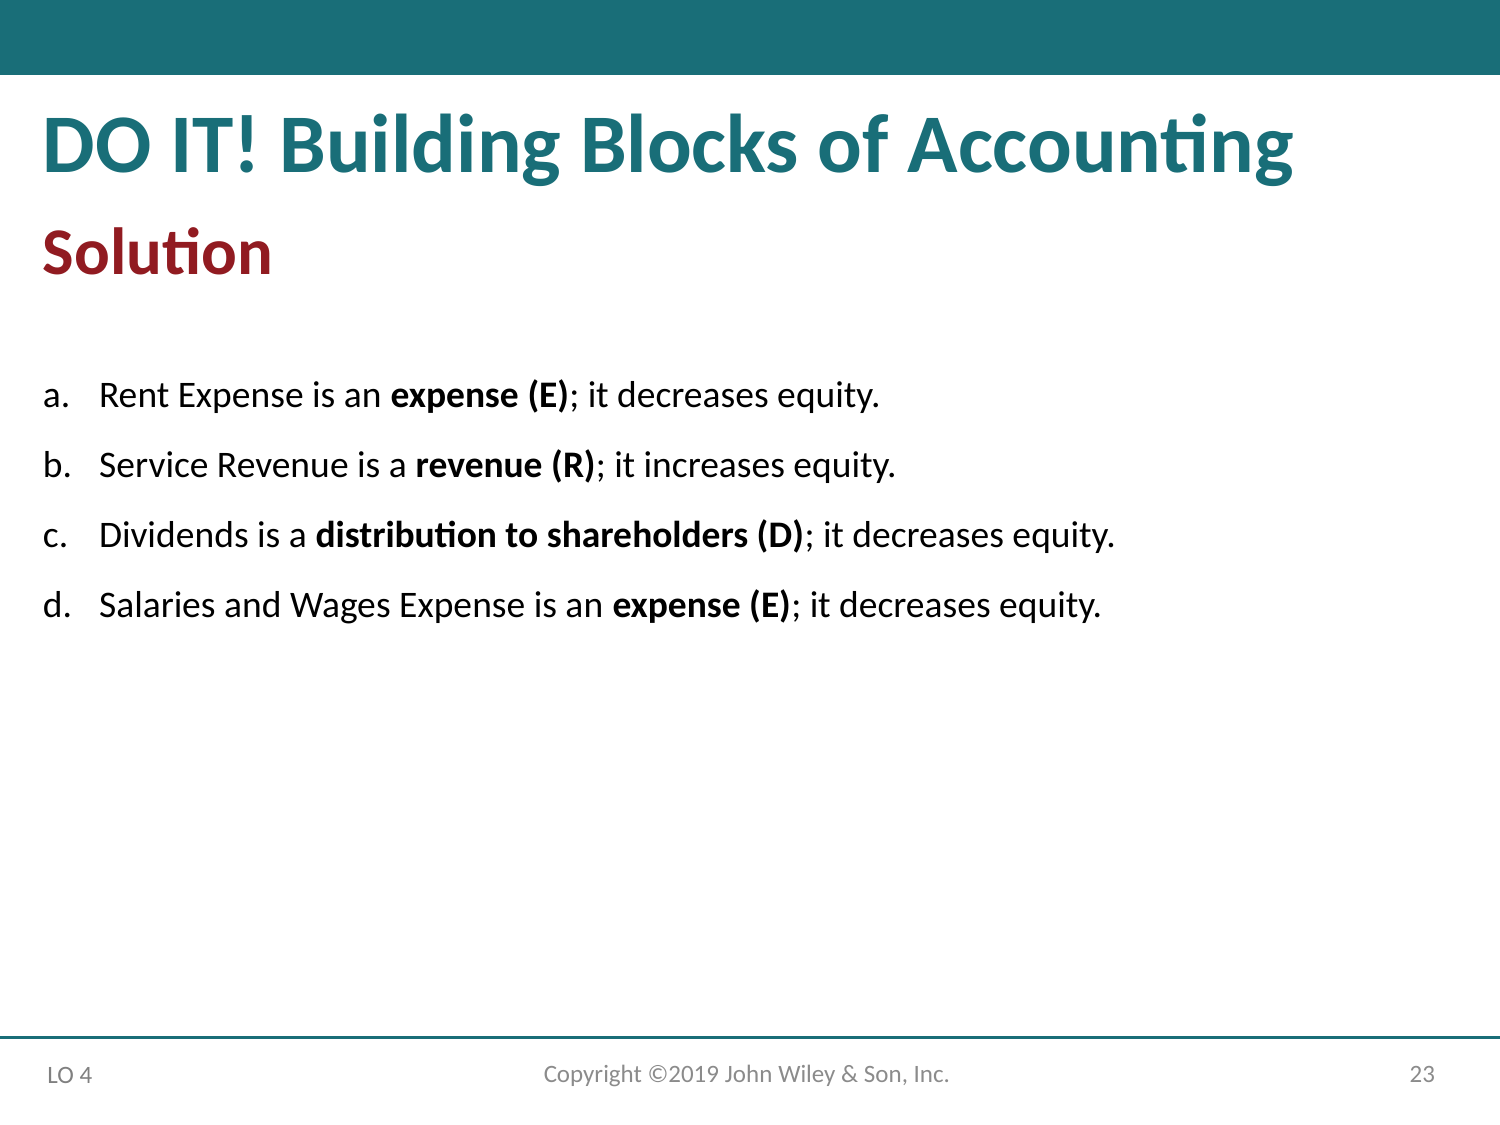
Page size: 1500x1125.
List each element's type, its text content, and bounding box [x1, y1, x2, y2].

title DO IT! Building Blocks of Accounting Solution [28, 92, 1453, 297]
list LO 4 [37, 1051, 118, 1125]
text_box Rent Expense is an expense (E); it decreases equity. Service Revenue is a revenue (R); it increases equity. Dividends is a distribution to shareholders (D); it decreases equity. Salaries and Wages Expense is an expense (E); it decreases equity. [28, 362, 1375, 703]
footer Copyright ©2019 John Wiley & Son, Inc. [496, 1042, 1004, 1103]
slide_number 23 [1059, 1042, 1450, 1103]
